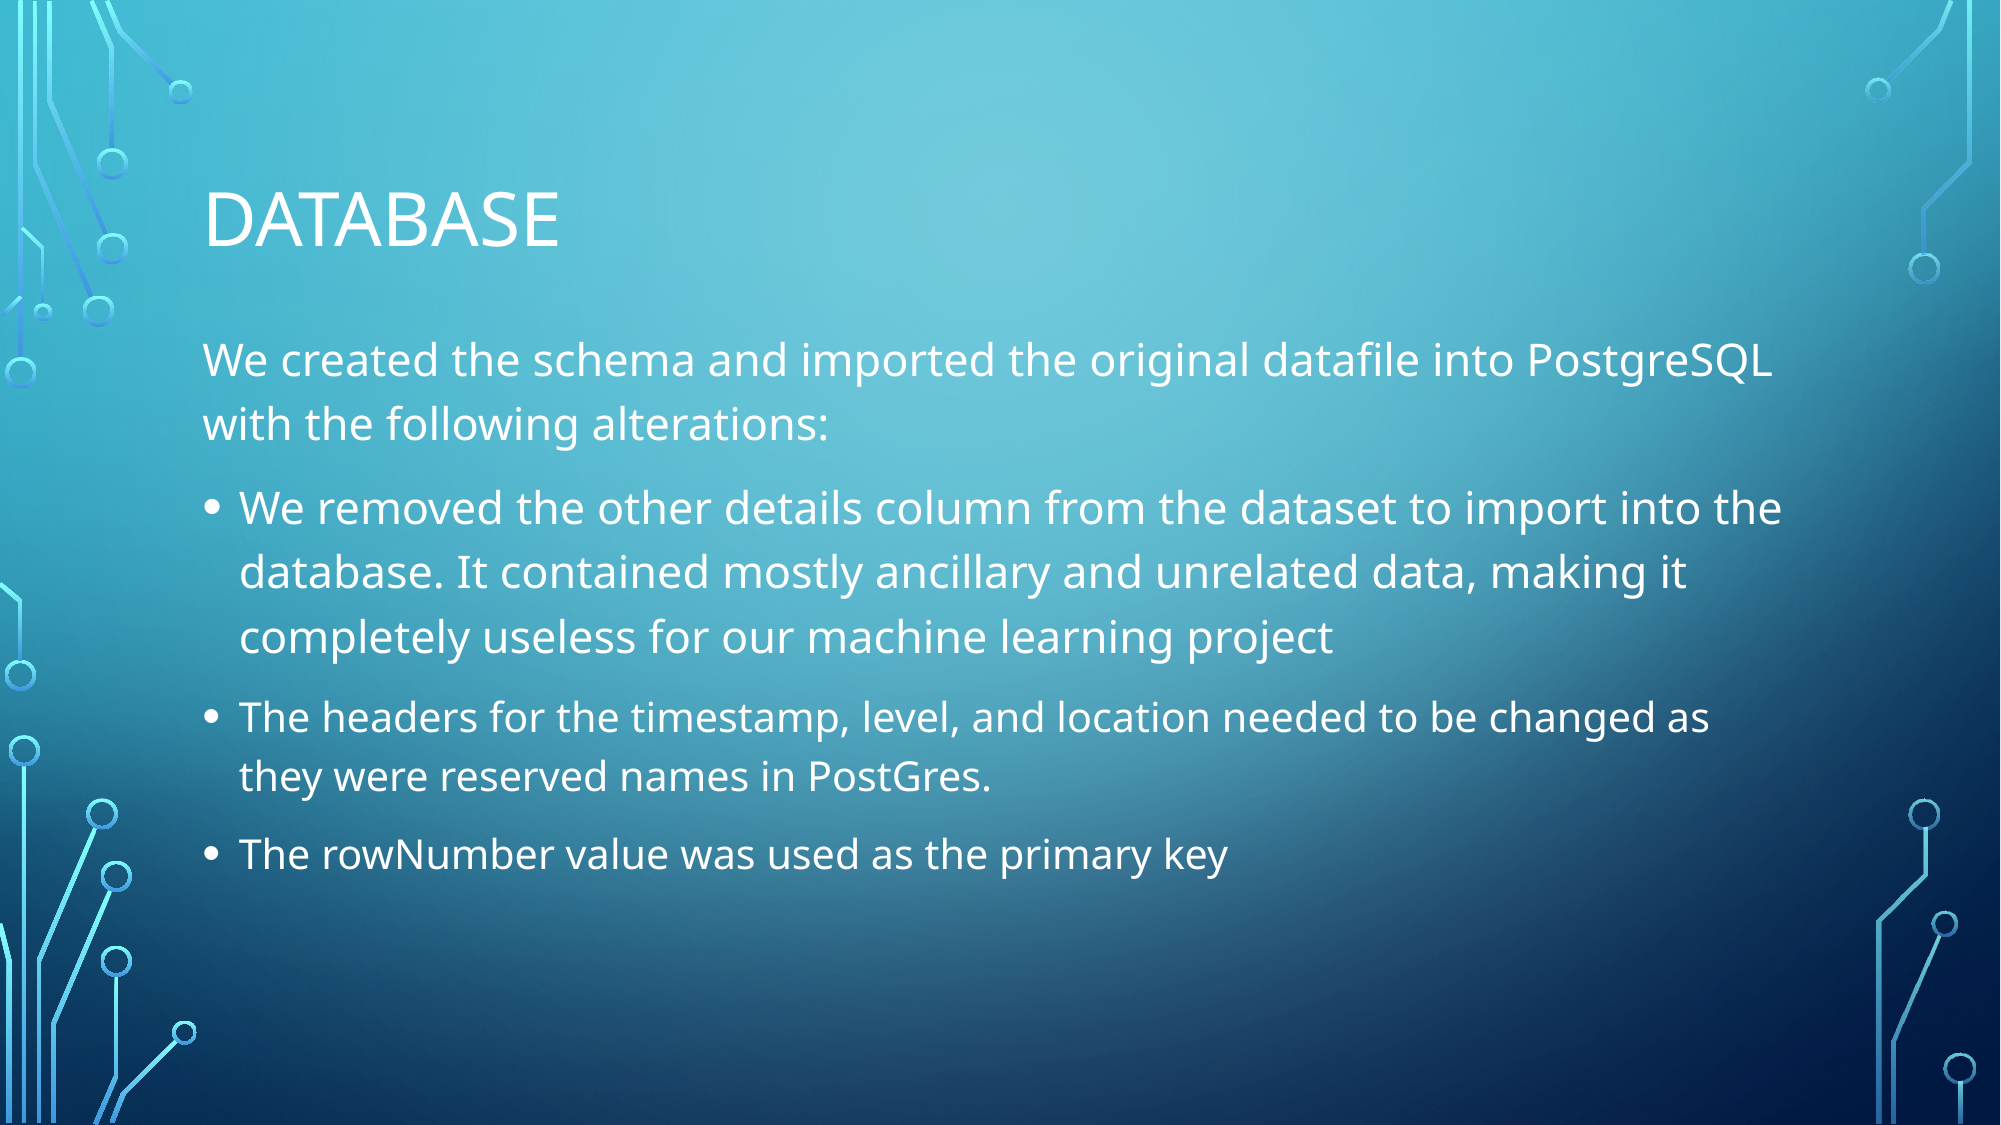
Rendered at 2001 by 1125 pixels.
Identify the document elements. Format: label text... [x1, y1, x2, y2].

list We created the schema and imported the original datafile into PostgreSQL with the following alterations: We removed the other details column from the dataset to import into the database. It contained mostly ancillary and unrelated data, making it completely useless for our machine learning project The headers for the timestamp, level, and location needed to be changed as they were reserved names in PostGres. The rowNumber value was used as the primary key [187, 312, 1813, 894]
title Database [187, 101, 1813, 312]
